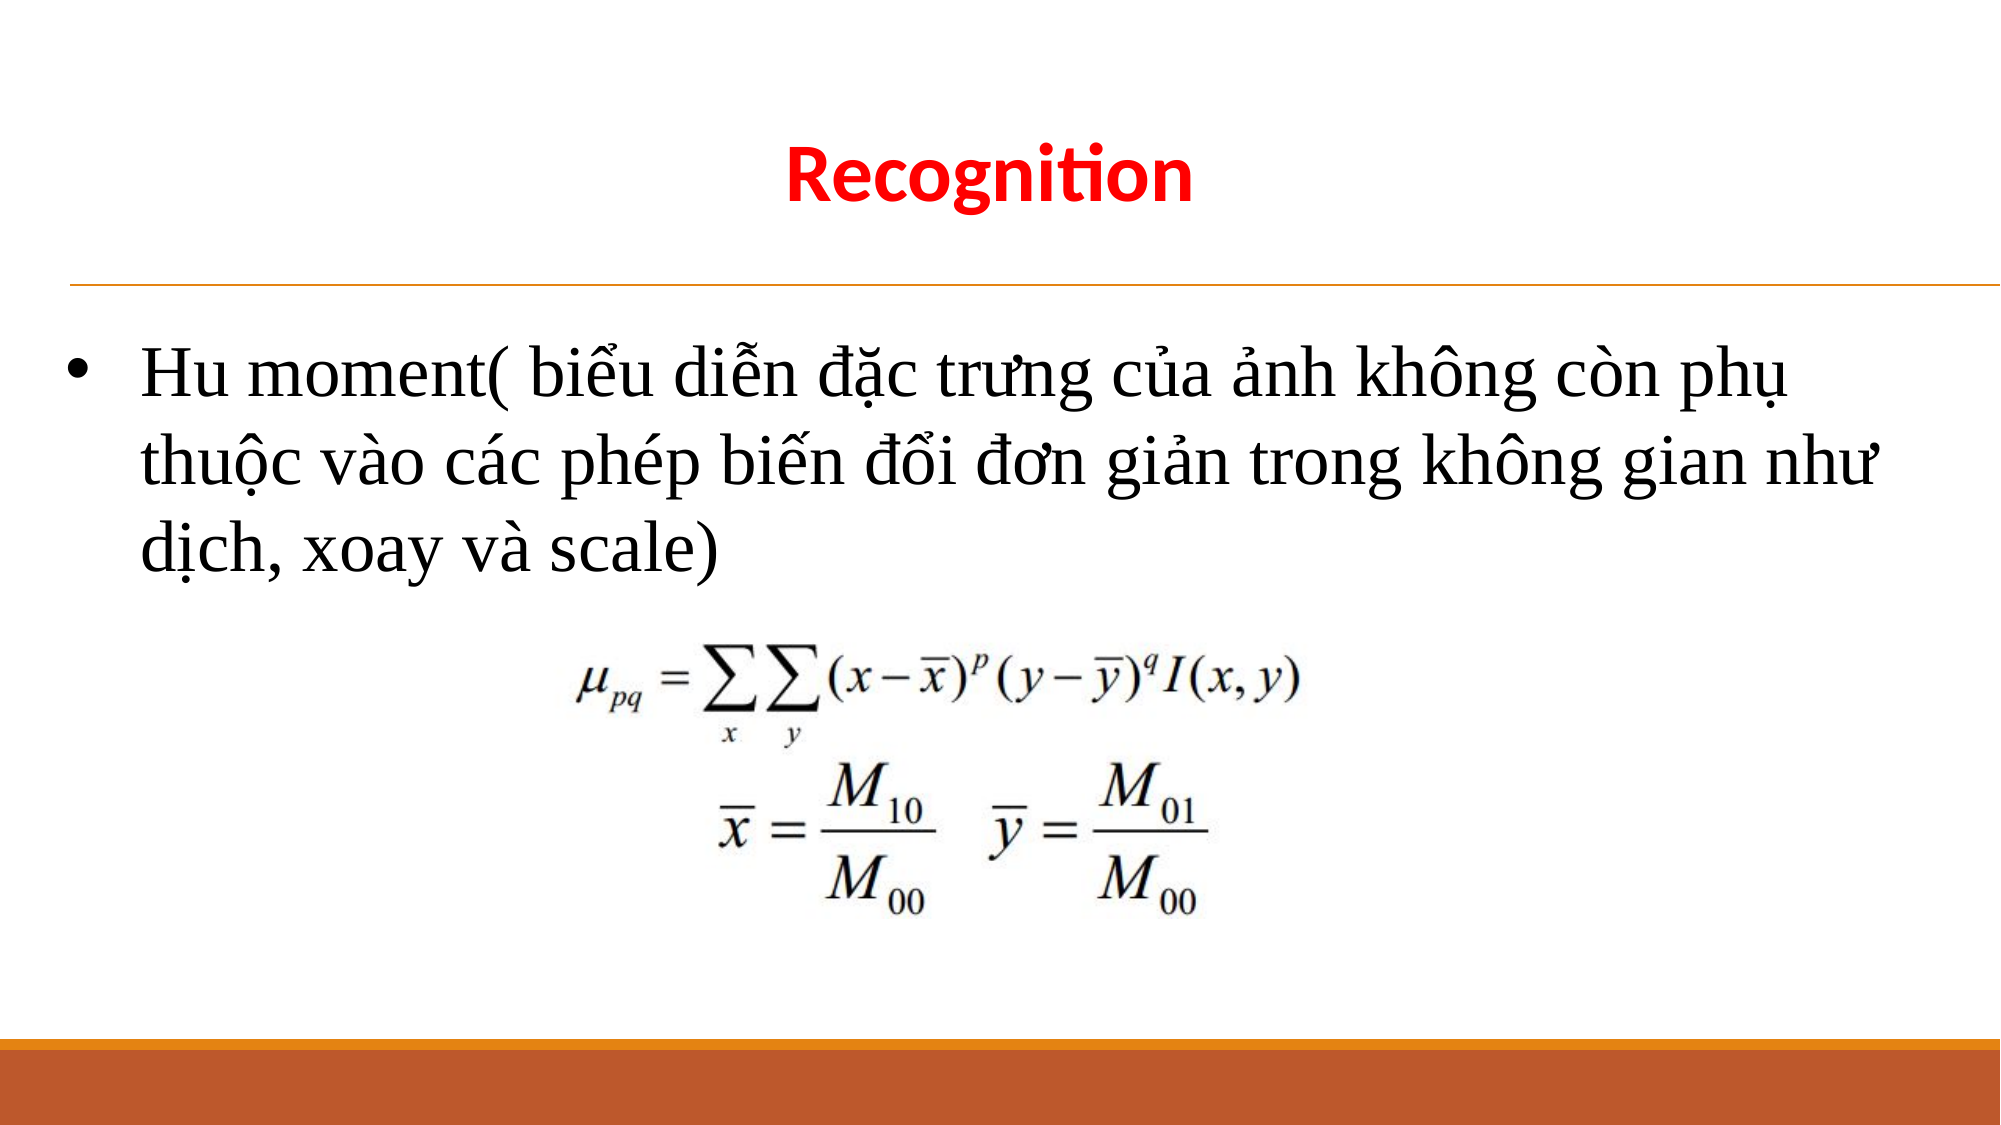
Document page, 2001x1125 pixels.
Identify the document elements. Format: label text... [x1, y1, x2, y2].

text_box Recognition [407, 110, 1593, 225]
picture [531, 618, 1463, 920]
text_box Hu moment( biểu diễn đặc trưng của ảnh không còn phụ thuộc vào các phép biến đổi đơn giản trong không gian như dịch, xoay và scale) [50, 316, 1943, 594]
